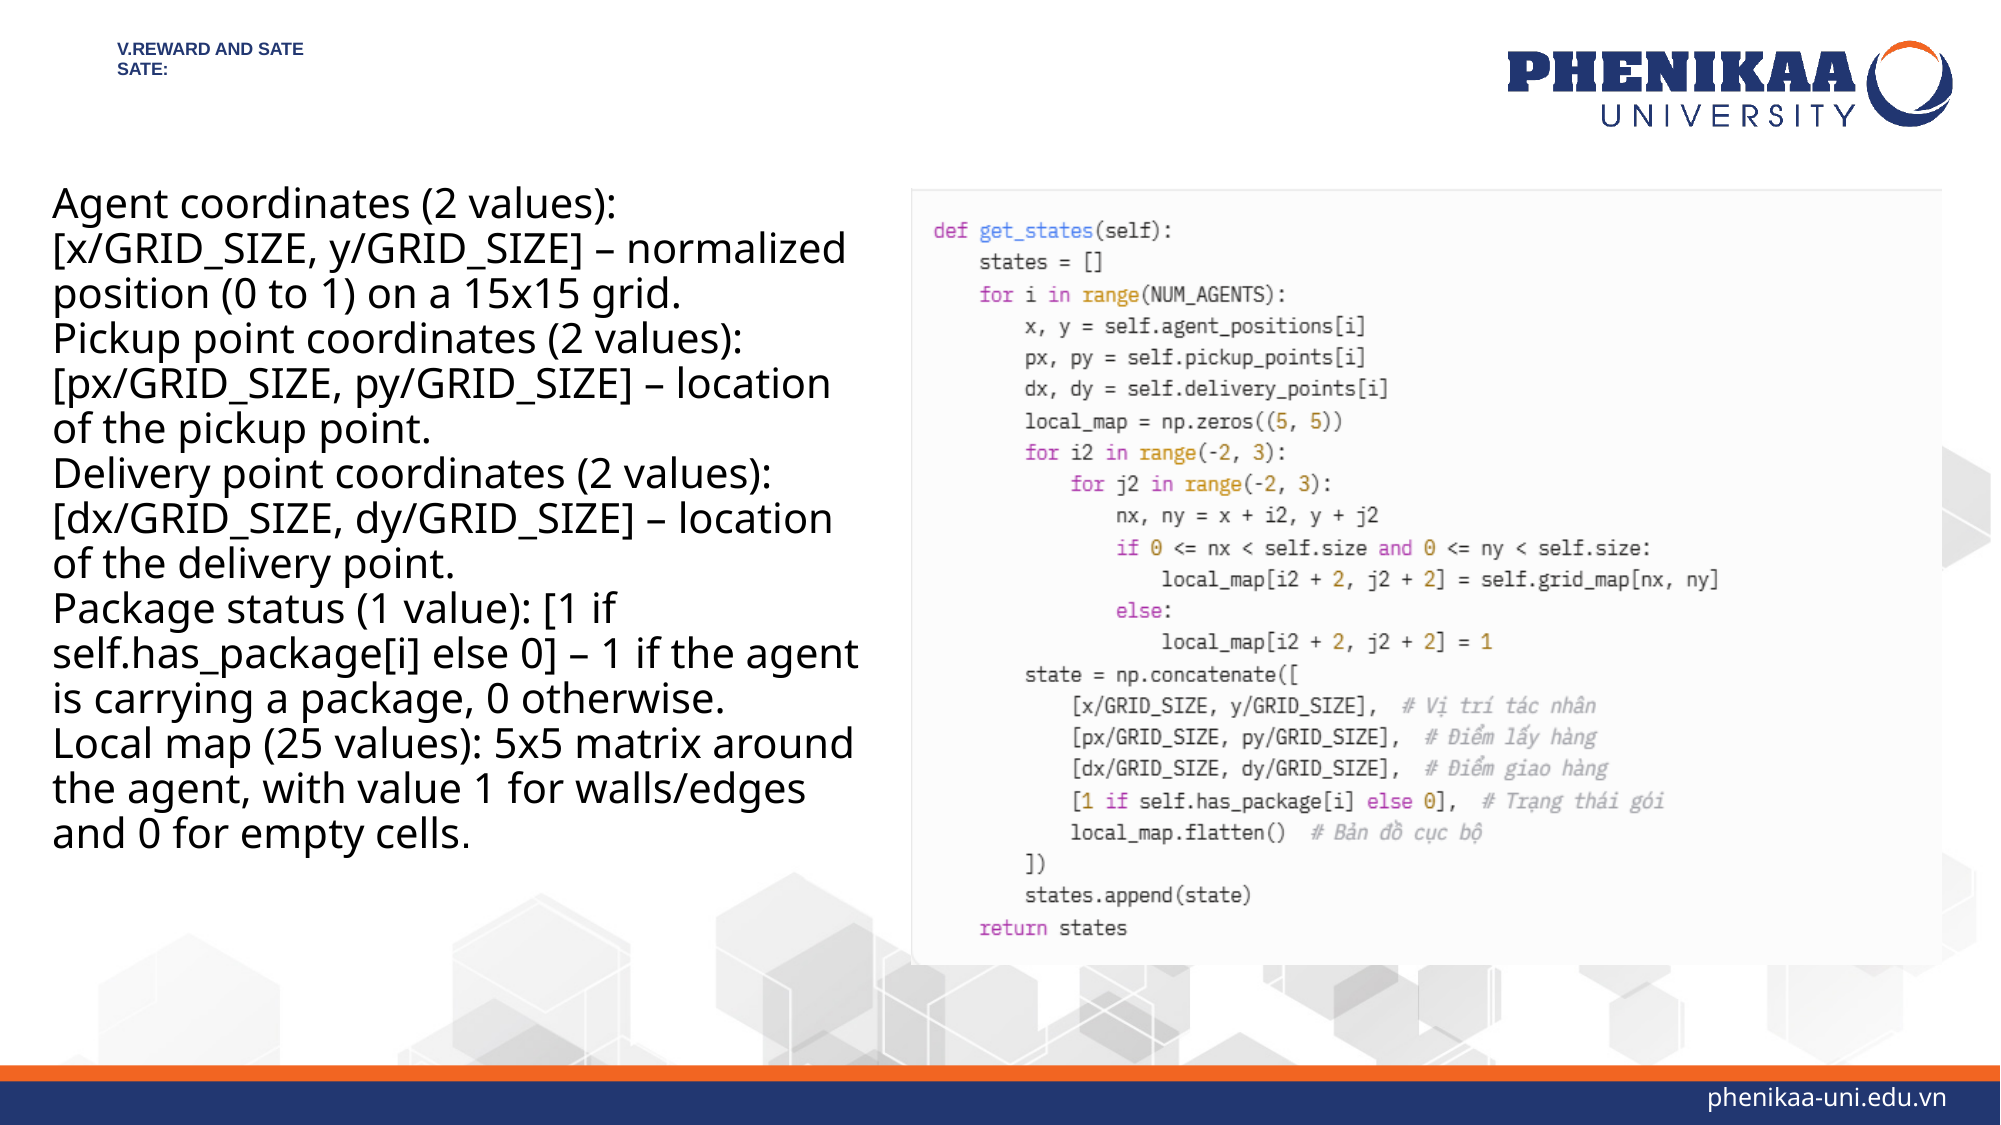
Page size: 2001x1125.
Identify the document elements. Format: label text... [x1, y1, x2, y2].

title V.REWARD AND SATE SATE: [102, 33, 1376, 128]
text_box Agent coordinates (2 values): [x/GRID_SIZE, y/GRID_SIZE] – normalized position (0 to 1) on a 15x15 grid. Pickup point coordinates (2 values): [px/GRID_SIZE, py/GRID_SIZE] – location of the pickup point. Delivery point coordinates (2 values): [dx/GRID_SIZE, dy/GRID_SIZE] – location of the delivery point. Package status (1 value): [1 if self.has_package[i] else 0] – 1 if the agent is carrying a package, 0 otherwise. Local map (25 values): 5x5 matrix around the agent, with value 1 for walls/edges and 0 for empty cells. [37, 175, 881, 978]
picture [0, 0, 2000, 1065]
